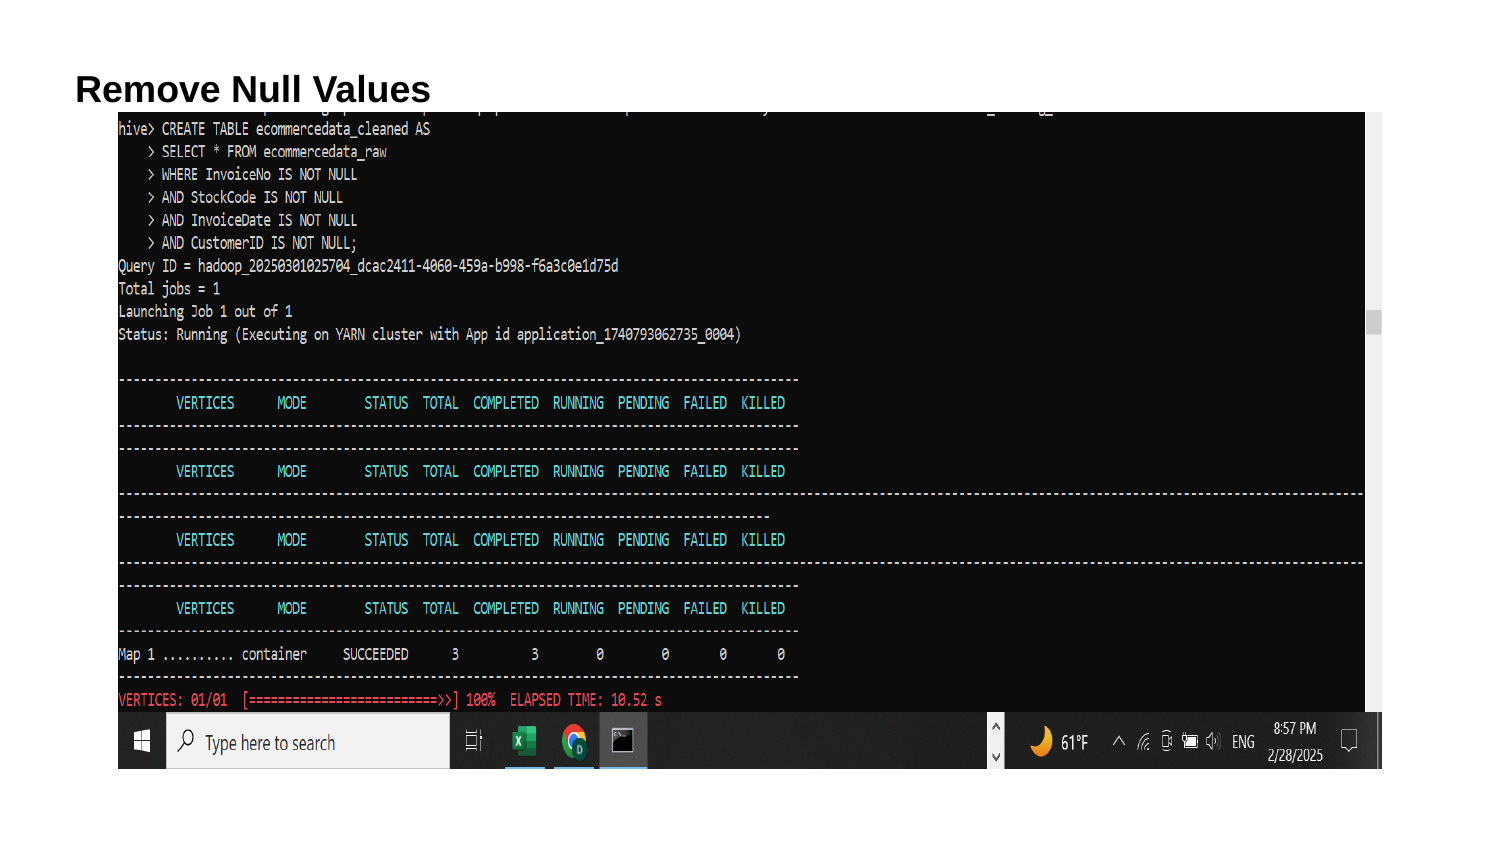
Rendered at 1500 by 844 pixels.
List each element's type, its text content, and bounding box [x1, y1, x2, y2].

list Remove Null Values [60, 43, 782, 750]
picture [117, 112, 1383, 769]
